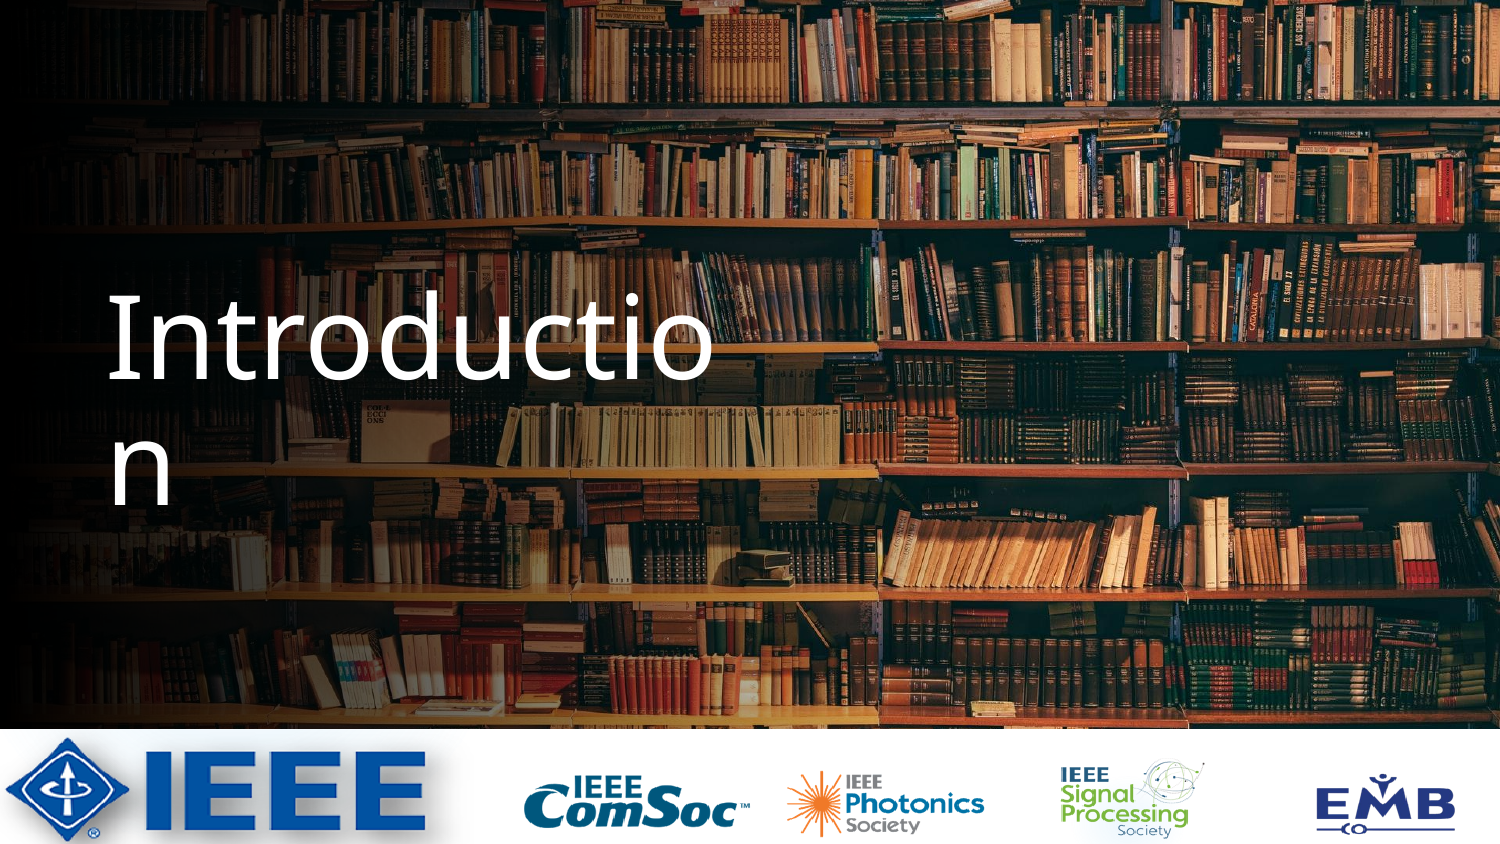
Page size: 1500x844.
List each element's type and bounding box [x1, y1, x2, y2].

picture [0, 728, 1500, 844]
list [0, 0, 1500, 728]
